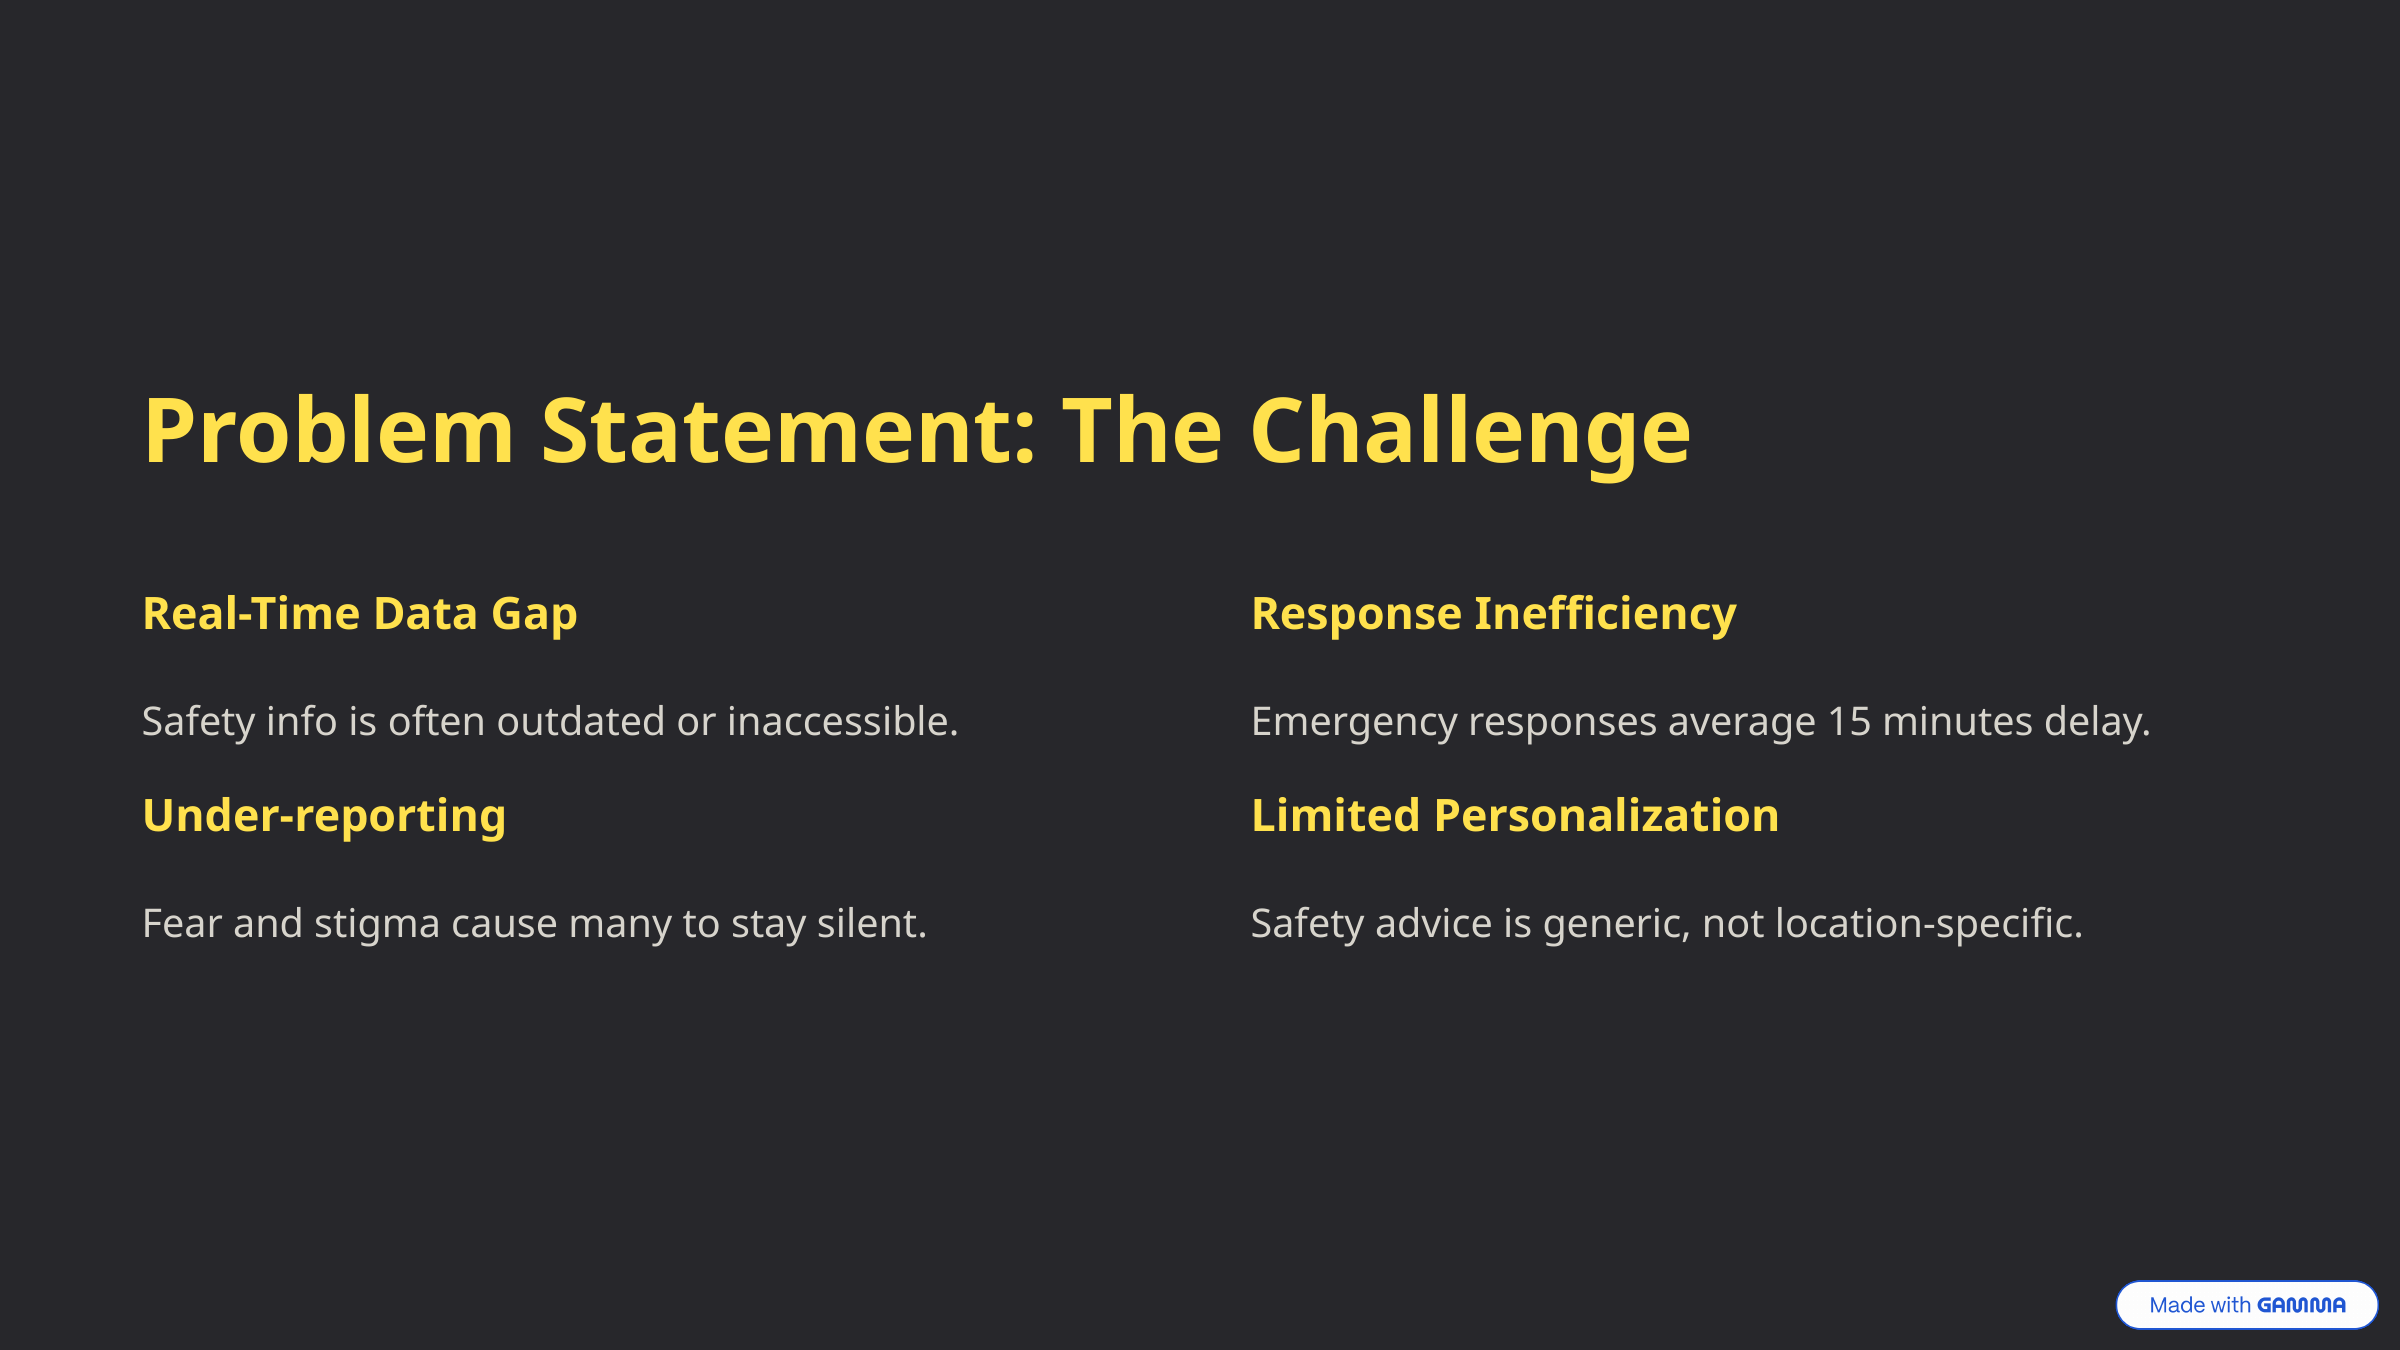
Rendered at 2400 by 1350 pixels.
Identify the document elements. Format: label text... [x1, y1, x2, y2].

text_box Response Inefficiency [1250, 581, 1760, 639]
text_box Fear and stigma cause many to stay silent. [141, 880, 1151, 946]
text_box Limited Personalization [1250, 783, 1806, 841]
text_box Real-Time Data Gap [141, 581, 603, 639]
text_box Safety advice is generic, not location-specific. [1250, 880, 2260, 946]
text_box Under-reporting [141, 783, 592, 841]
text_box Safety info is often outdated or inaccessible. [141, 678, 1151, 744]
text_box Emergency responses average 15 minutes delay. [1250, 678, 2260, 744]
text_box Problem Statement: The Challenge [141, 368, 1766, 481]
picture [2106, 1271, 2389, 1339]
